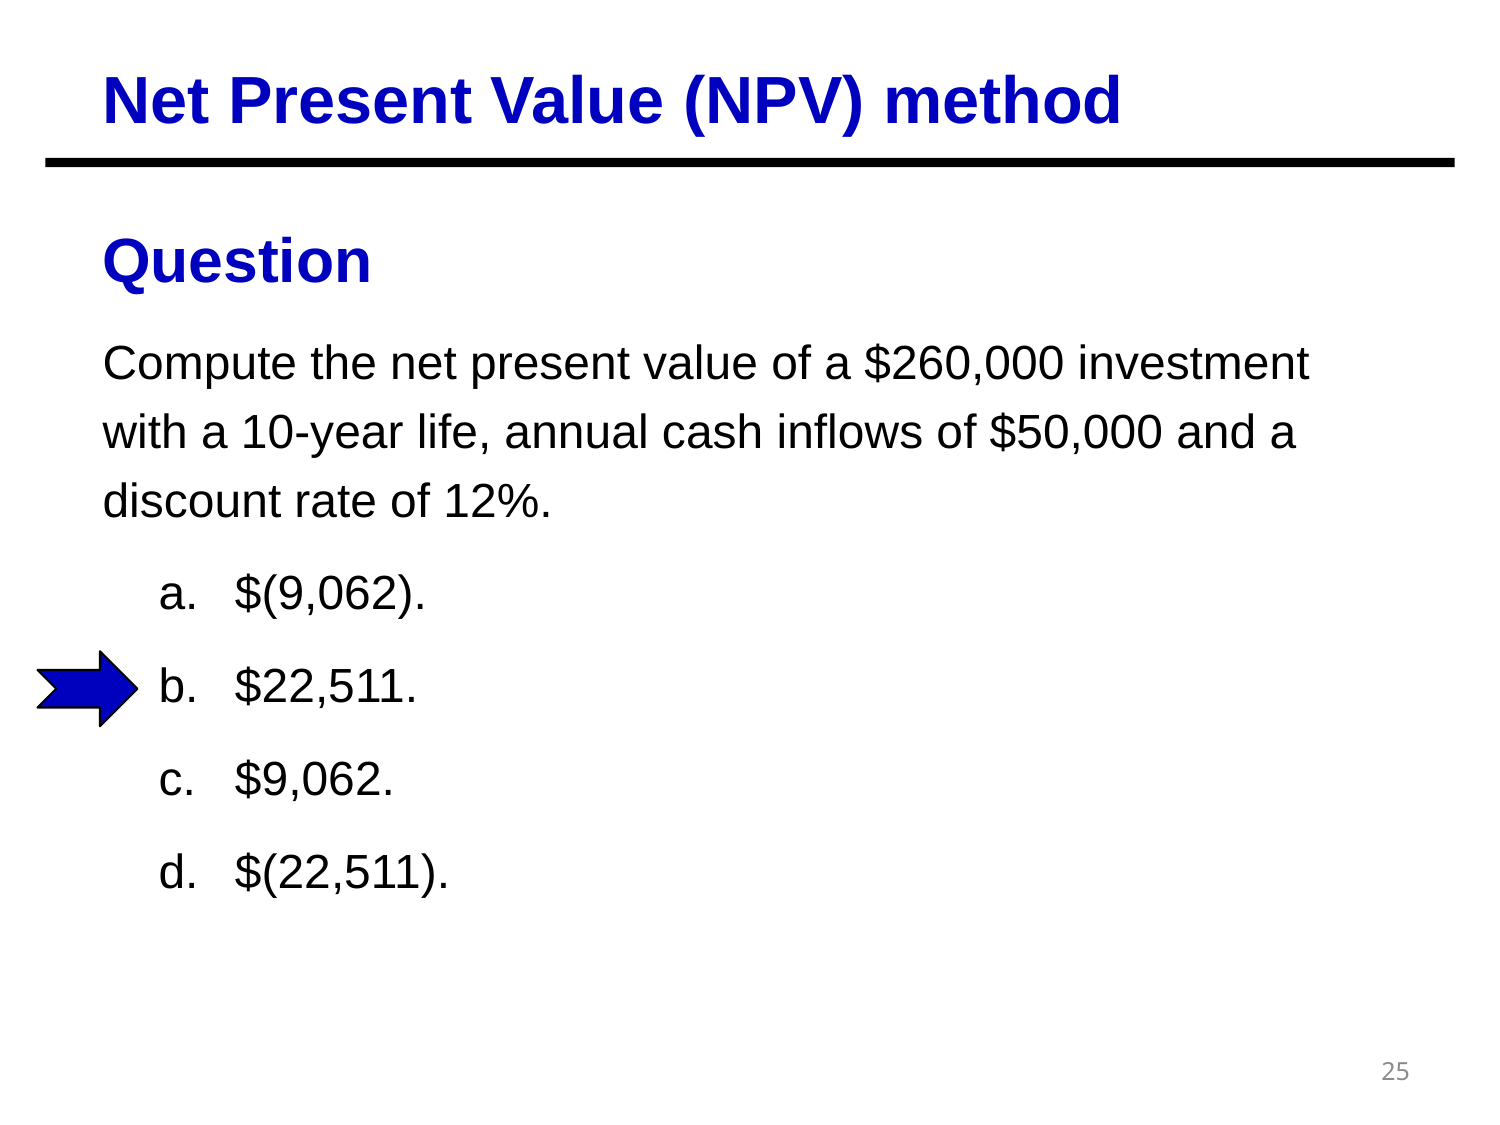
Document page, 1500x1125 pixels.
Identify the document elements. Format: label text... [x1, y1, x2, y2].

text_box Net Present Value (NPV) method [87, 50, 1338, 142]
text_box Compute the net present value of a $260,000 investment with a 10-year life, annual cash inflows of $50,000 and a discount rate of 12%. $(9,062). $22,511. $9,062. $(22,511). [87, 312, 1400, 913]
slide_number 25 [1074, 1042, 1425, 1103]
text_box [37, 651, 138, 727]
text_box Question [87, 212, 963, 303]
